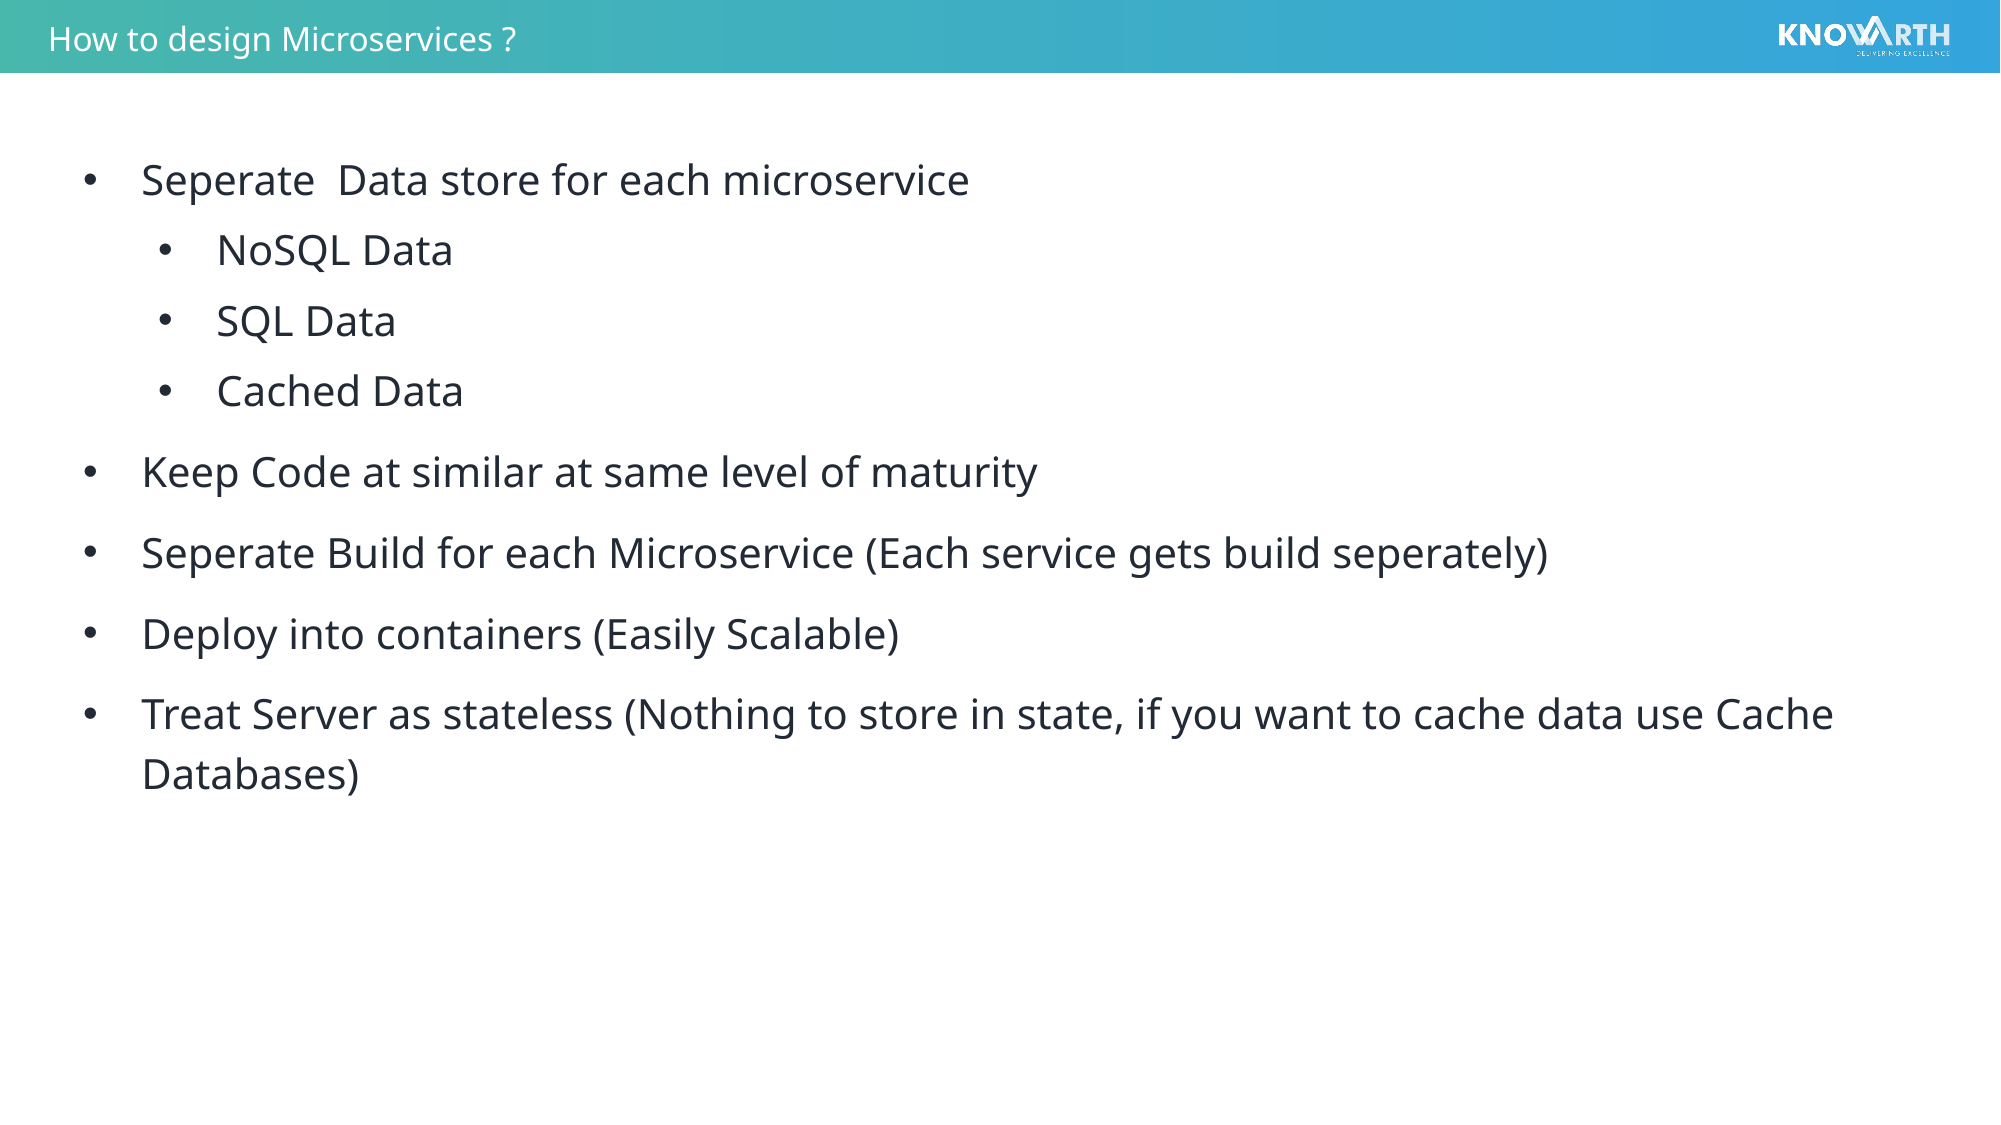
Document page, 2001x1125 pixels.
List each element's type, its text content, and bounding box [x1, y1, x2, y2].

list Seperate Data store for each microservice NoSQL Data SQL Data Cached Data Keep Code at similar at same level of maturity Seperate Build for each Microservice (Each service gets build seperately) Deploy into containers (Easily Scalable) Treat Server as stateless (Nothing to store in state, if you want to cache data use Cache Databases) [51, 136, 1950, 1030]
picture [1779, 16, 1950, 57]
title How to design Microservices ? [32, 8, 1725, 73]
